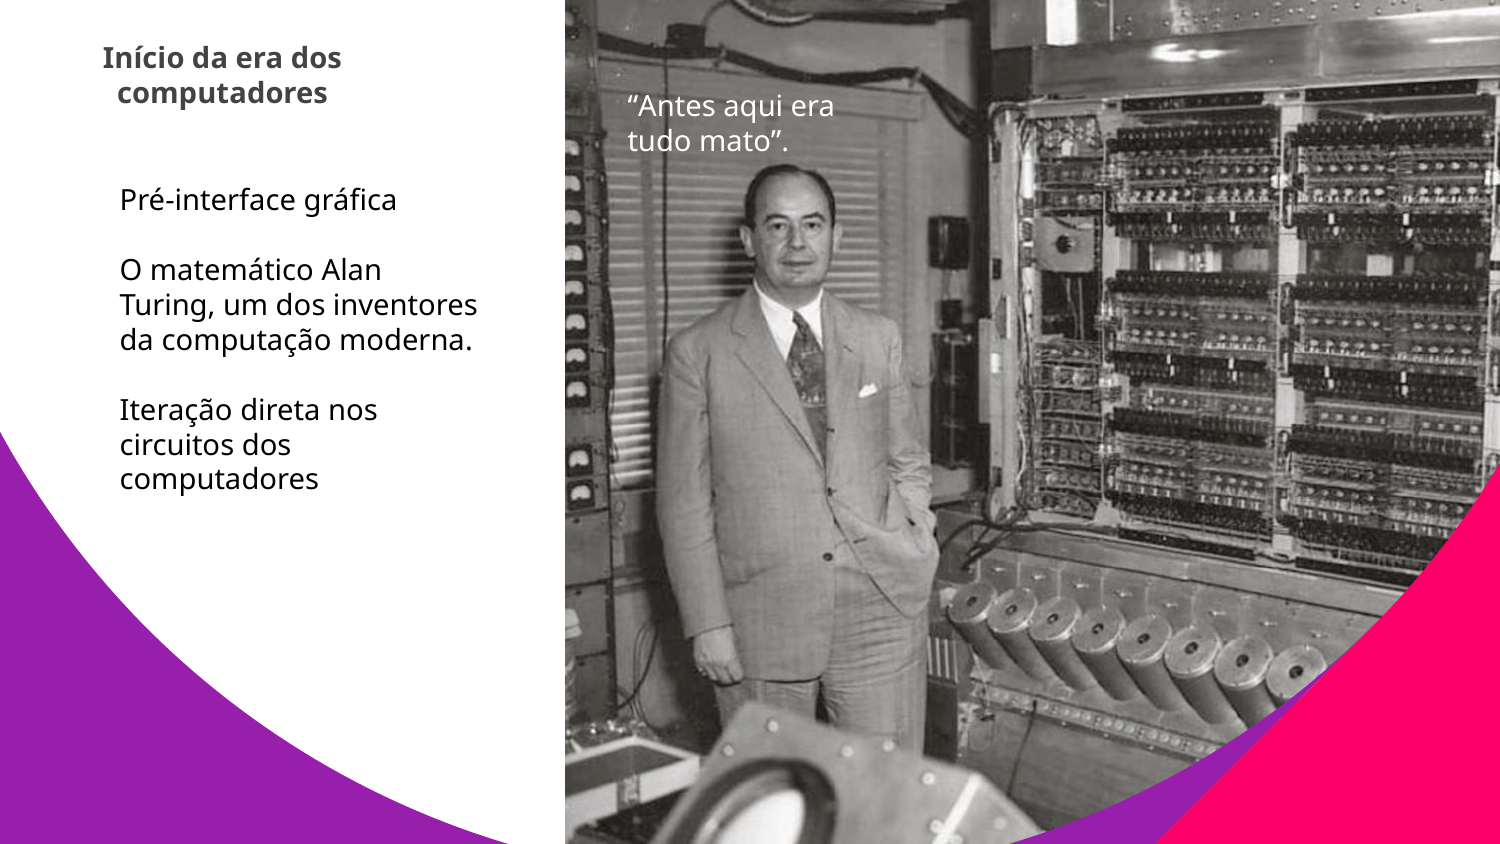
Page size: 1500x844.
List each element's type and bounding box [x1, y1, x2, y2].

text_box [0, 0, 1500, 844]
